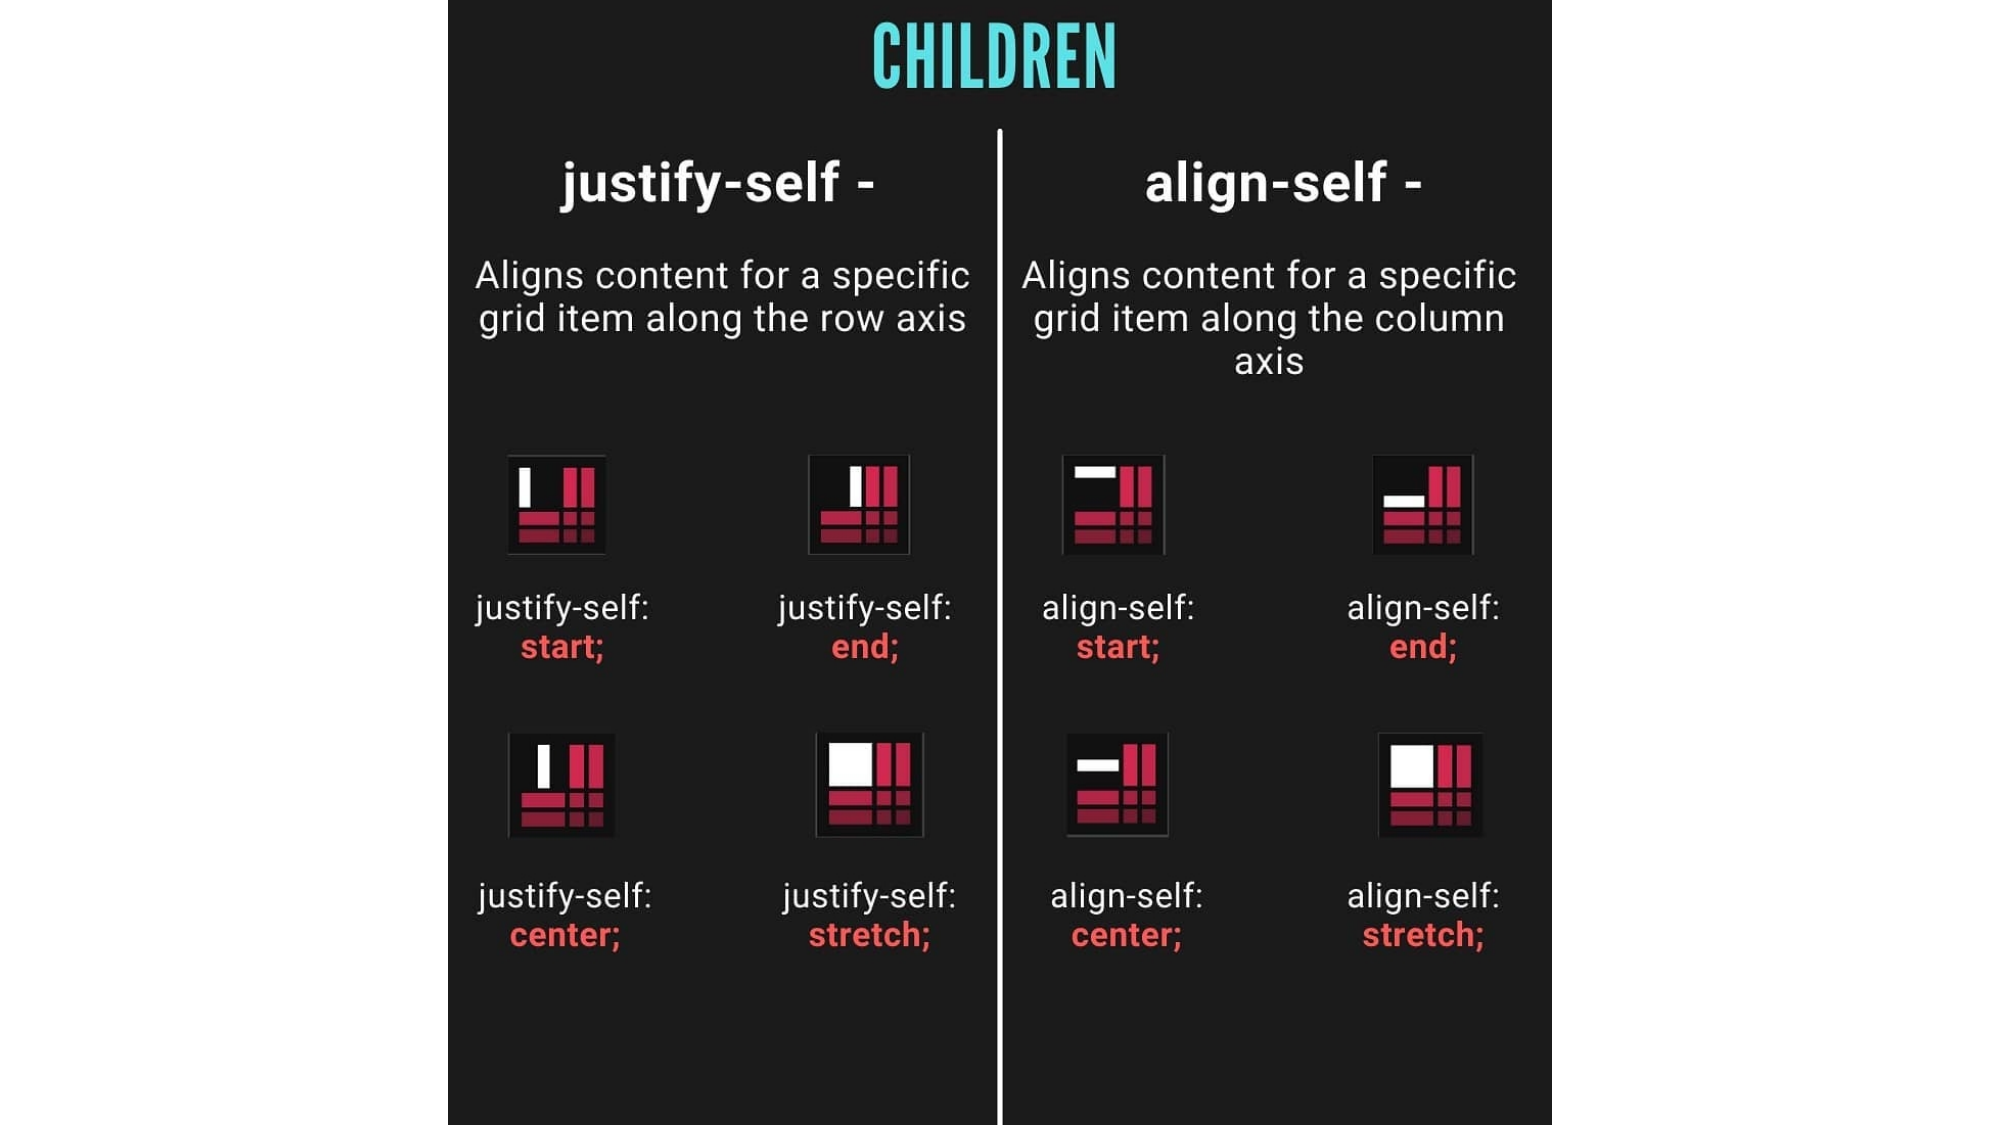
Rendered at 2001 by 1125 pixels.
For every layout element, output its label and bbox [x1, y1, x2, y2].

picture [448, 0, 1552, 1125]
